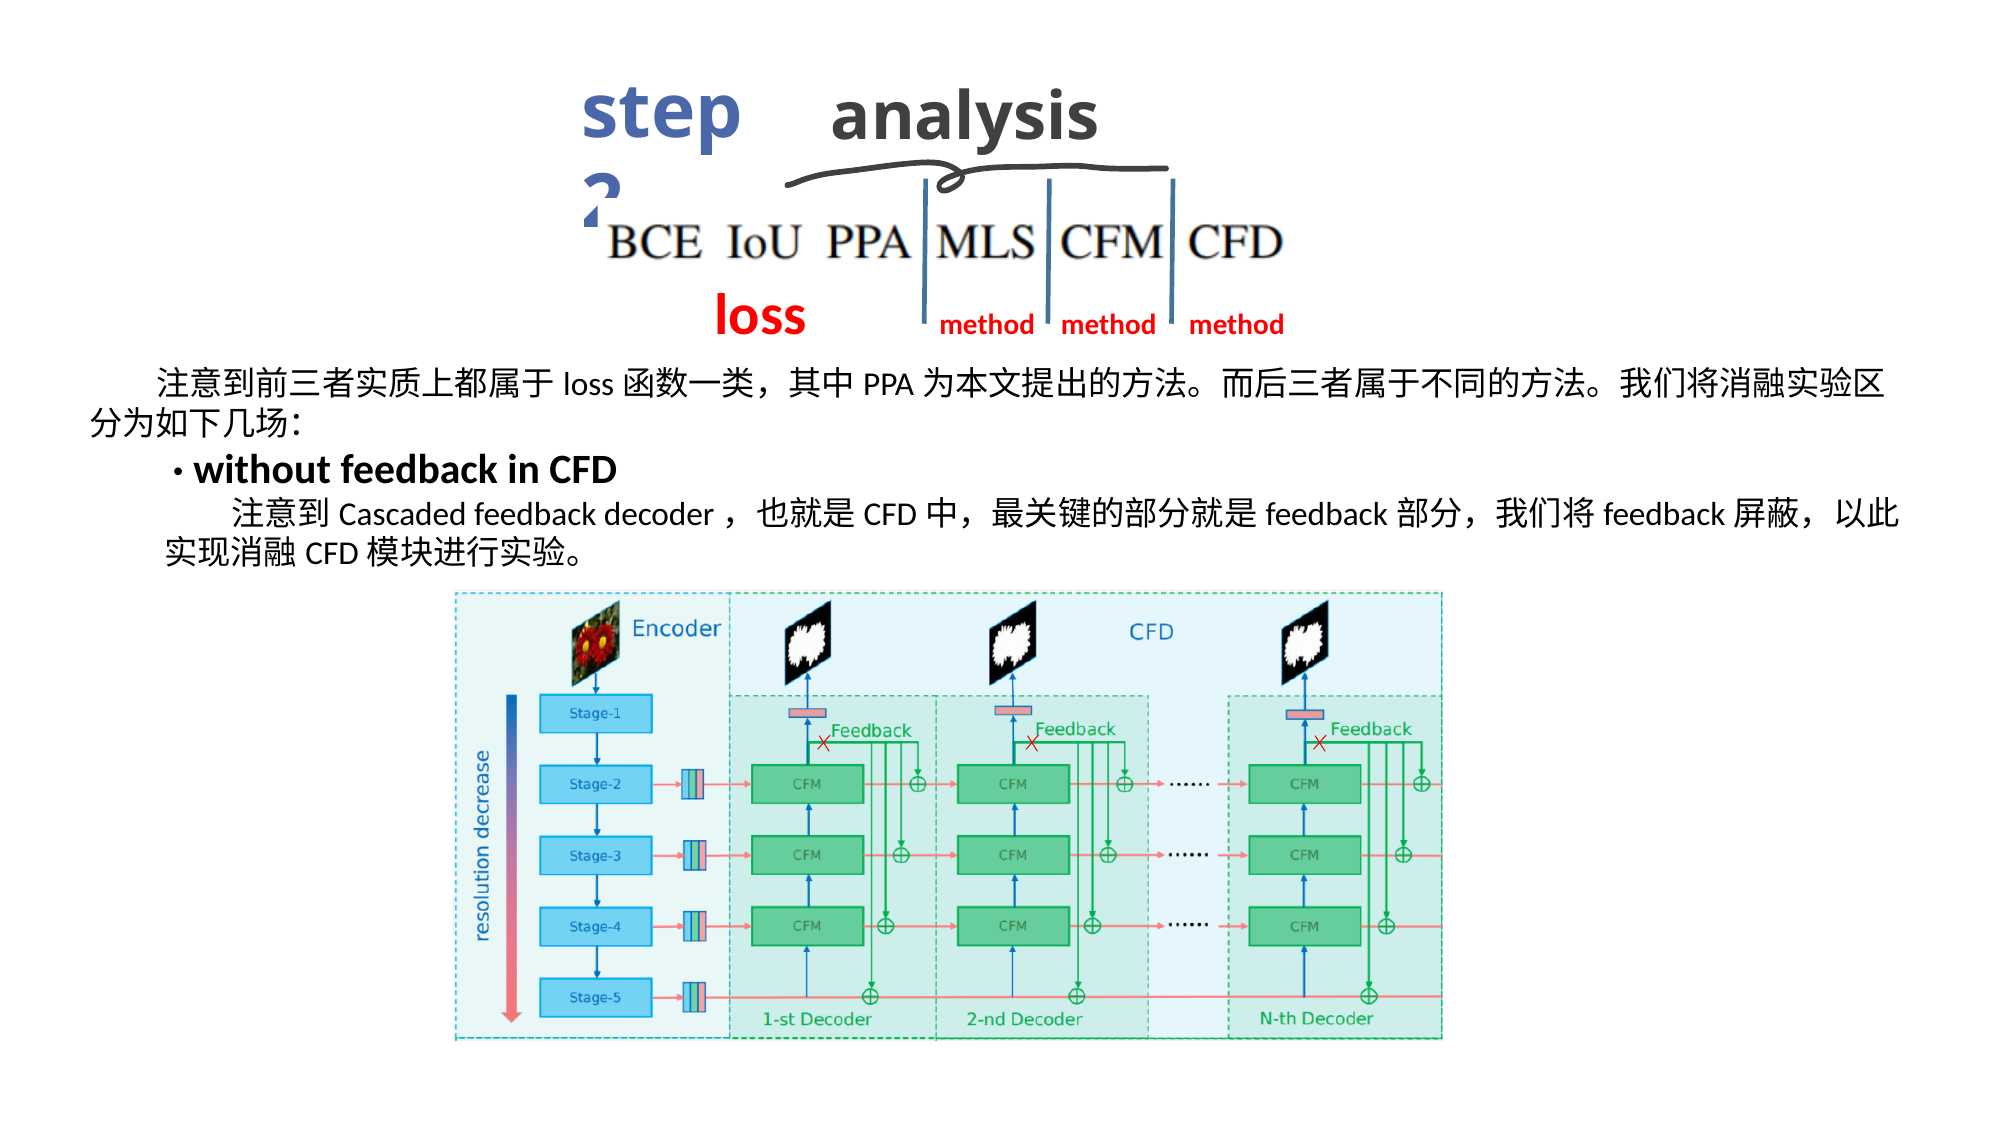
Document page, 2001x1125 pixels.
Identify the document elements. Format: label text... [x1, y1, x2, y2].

text_box [799, 161, 1169, 178]
text_box 注意到前三者实质上都属于loss函数一类，其中PPA为本文提出的方法。而后三者属于不同的方法。我们将消融实验区分为如下几场： · without feedback in CFD 注意到Cascaded feedback decoder，也就是CFD中，最关键的部分就是feedback部分，我们将feedback屏蔽，以此实现消融CFD模块进行实验。 [74, 354, 1926, 619]
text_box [453, 590, 1443, 1041]
text_box analysis [799, 65, 1316, 161]
text_box step2 [566, 55, 799, 251]
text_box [597, 178, 1422, 355]
